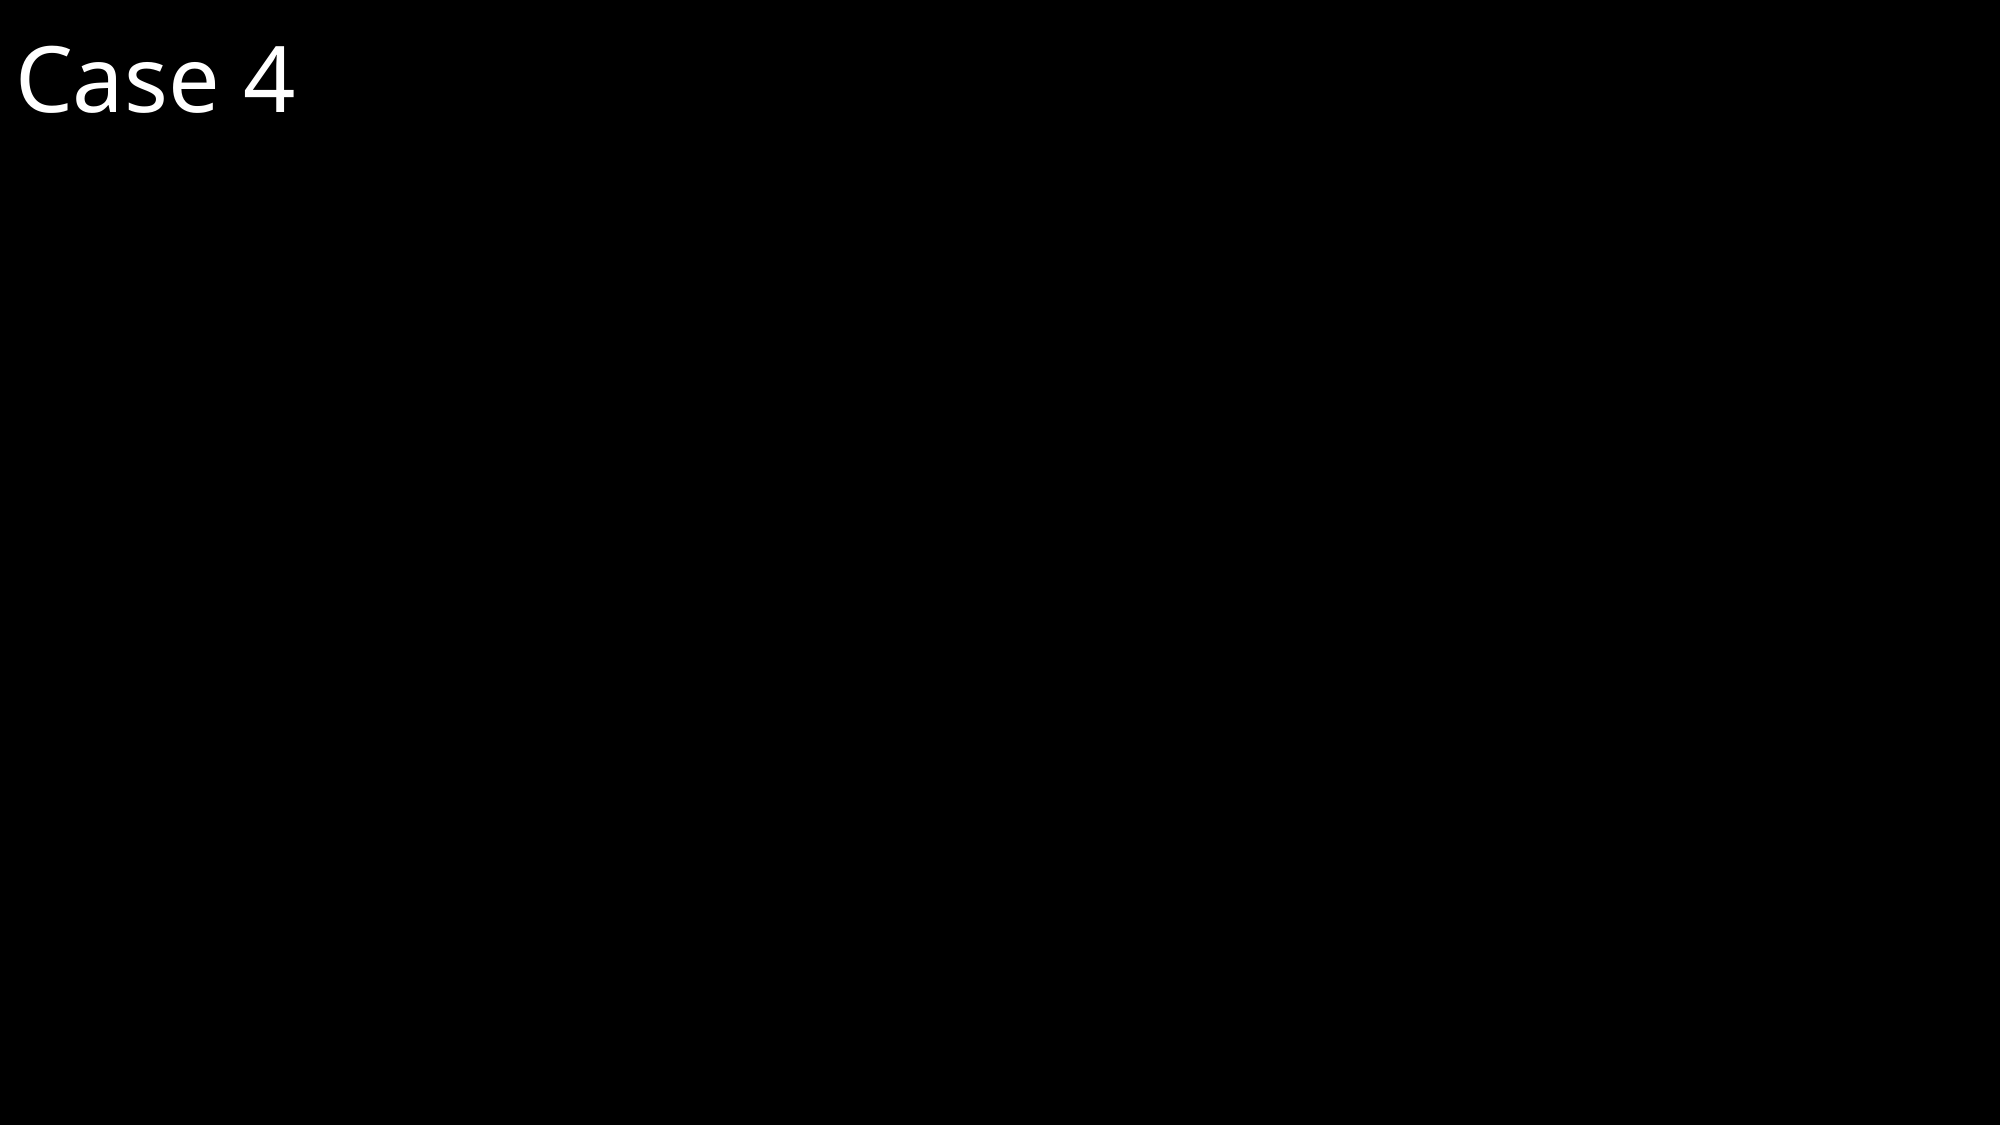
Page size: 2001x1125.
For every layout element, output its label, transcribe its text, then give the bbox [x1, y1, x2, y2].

title Case 4 [0, 0, 2000, 167]
